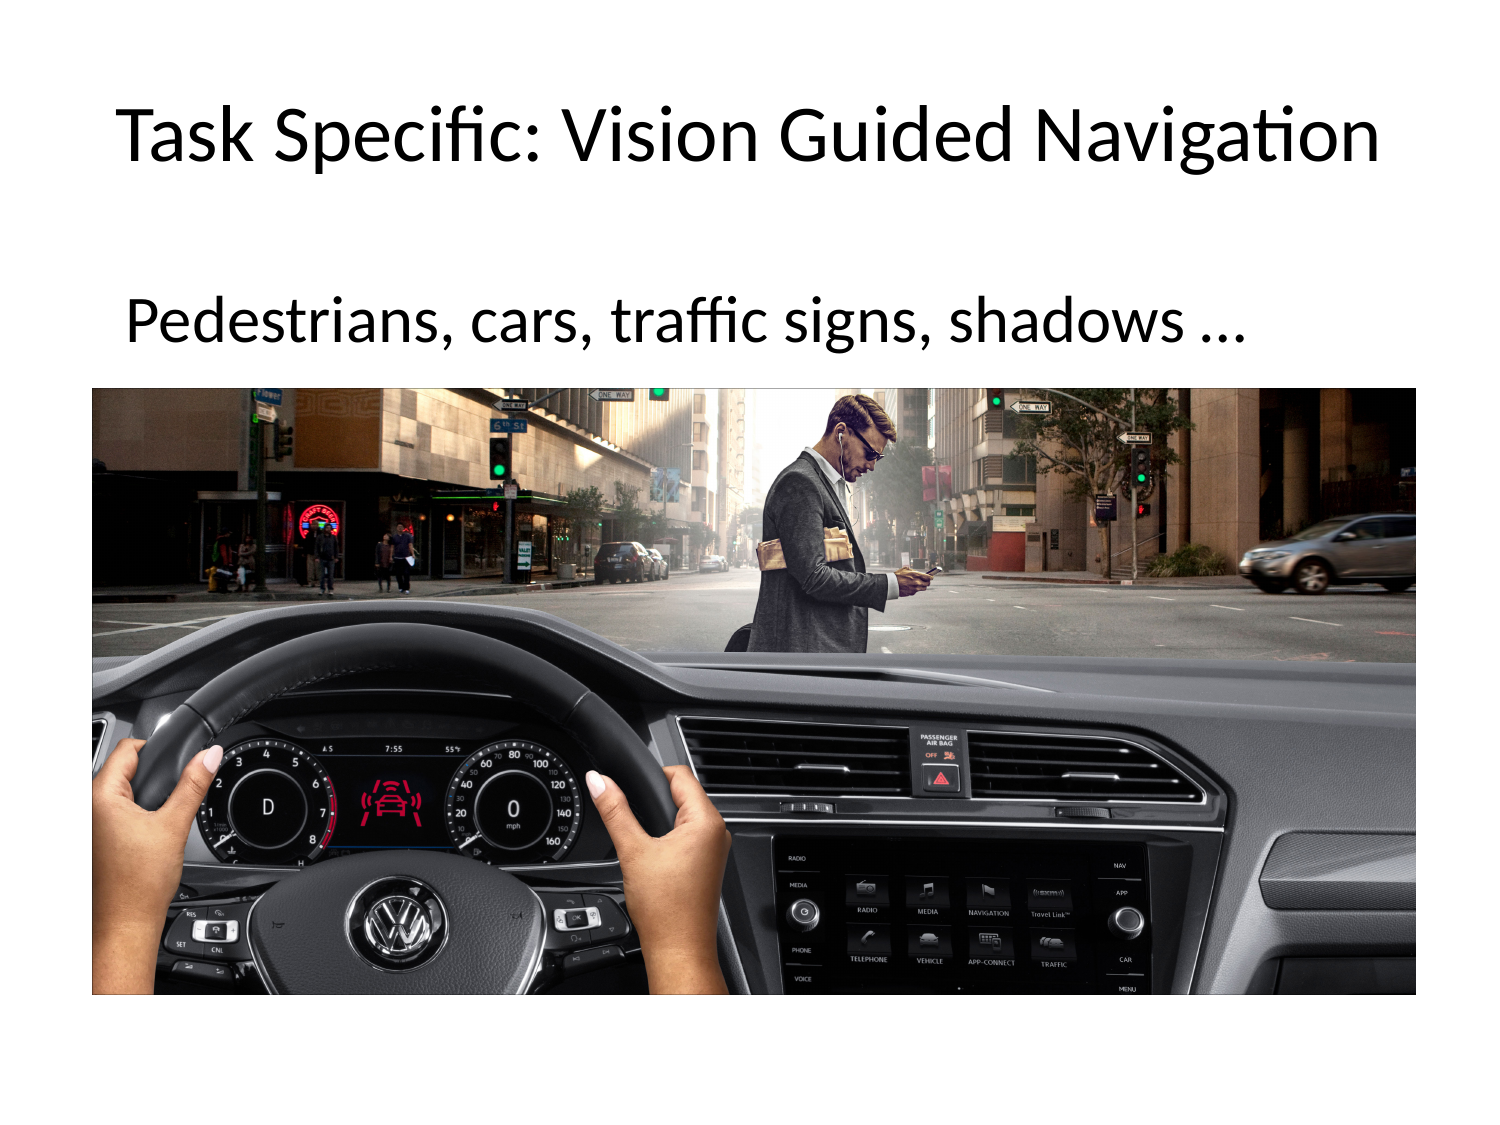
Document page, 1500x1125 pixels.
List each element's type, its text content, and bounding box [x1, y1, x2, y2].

picture [92, 388, 1416, 995]
title Task Specific: Vision Guided Navigation [68, 35, 1432, 223]
list Pedestrians, cars, traffic signs, shadows … [110, 267, 1386, 386]
